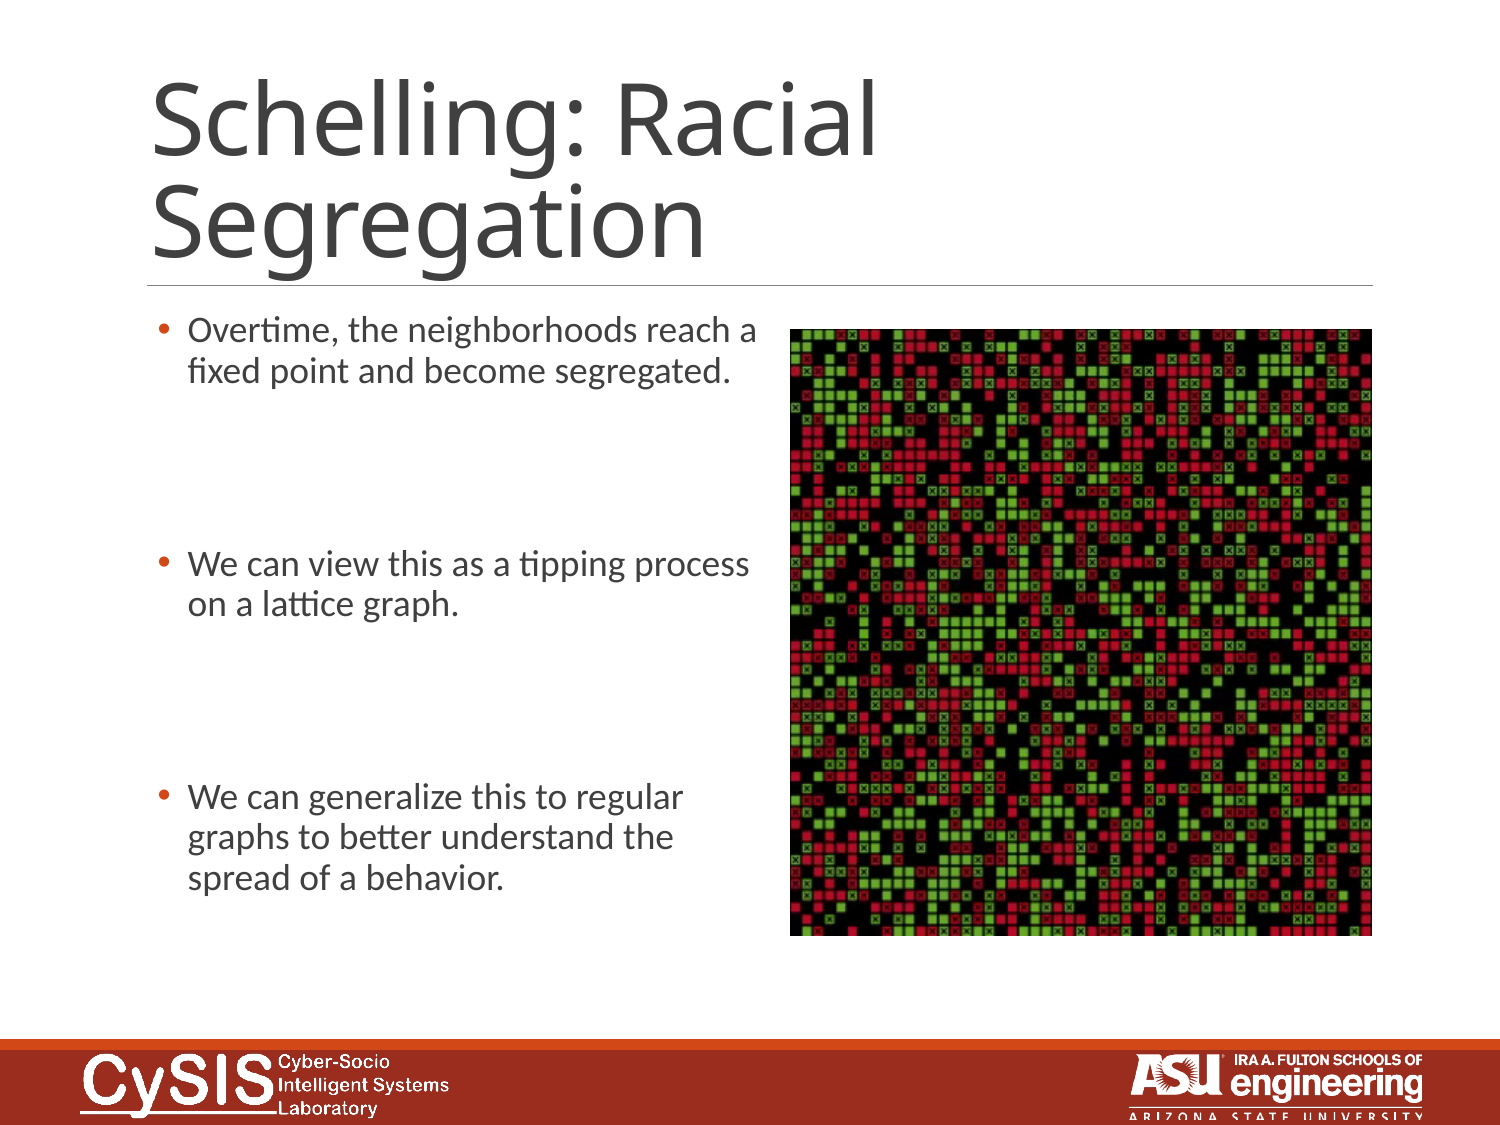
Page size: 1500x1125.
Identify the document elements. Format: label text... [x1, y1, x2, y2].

title Schelling: Racial Segregation [135, 47, 1373, 285]
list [789, 328, 1373, 937]
picture [60, 1027, 464, 1125]
list Overtime, the neighborhoods reach a fixed point and become segregated. We can view this as a tipping process on a lattice graph. We can generalize this to regular graphs to better understand the spread of a behavior. [124, 302, 780, 963]
